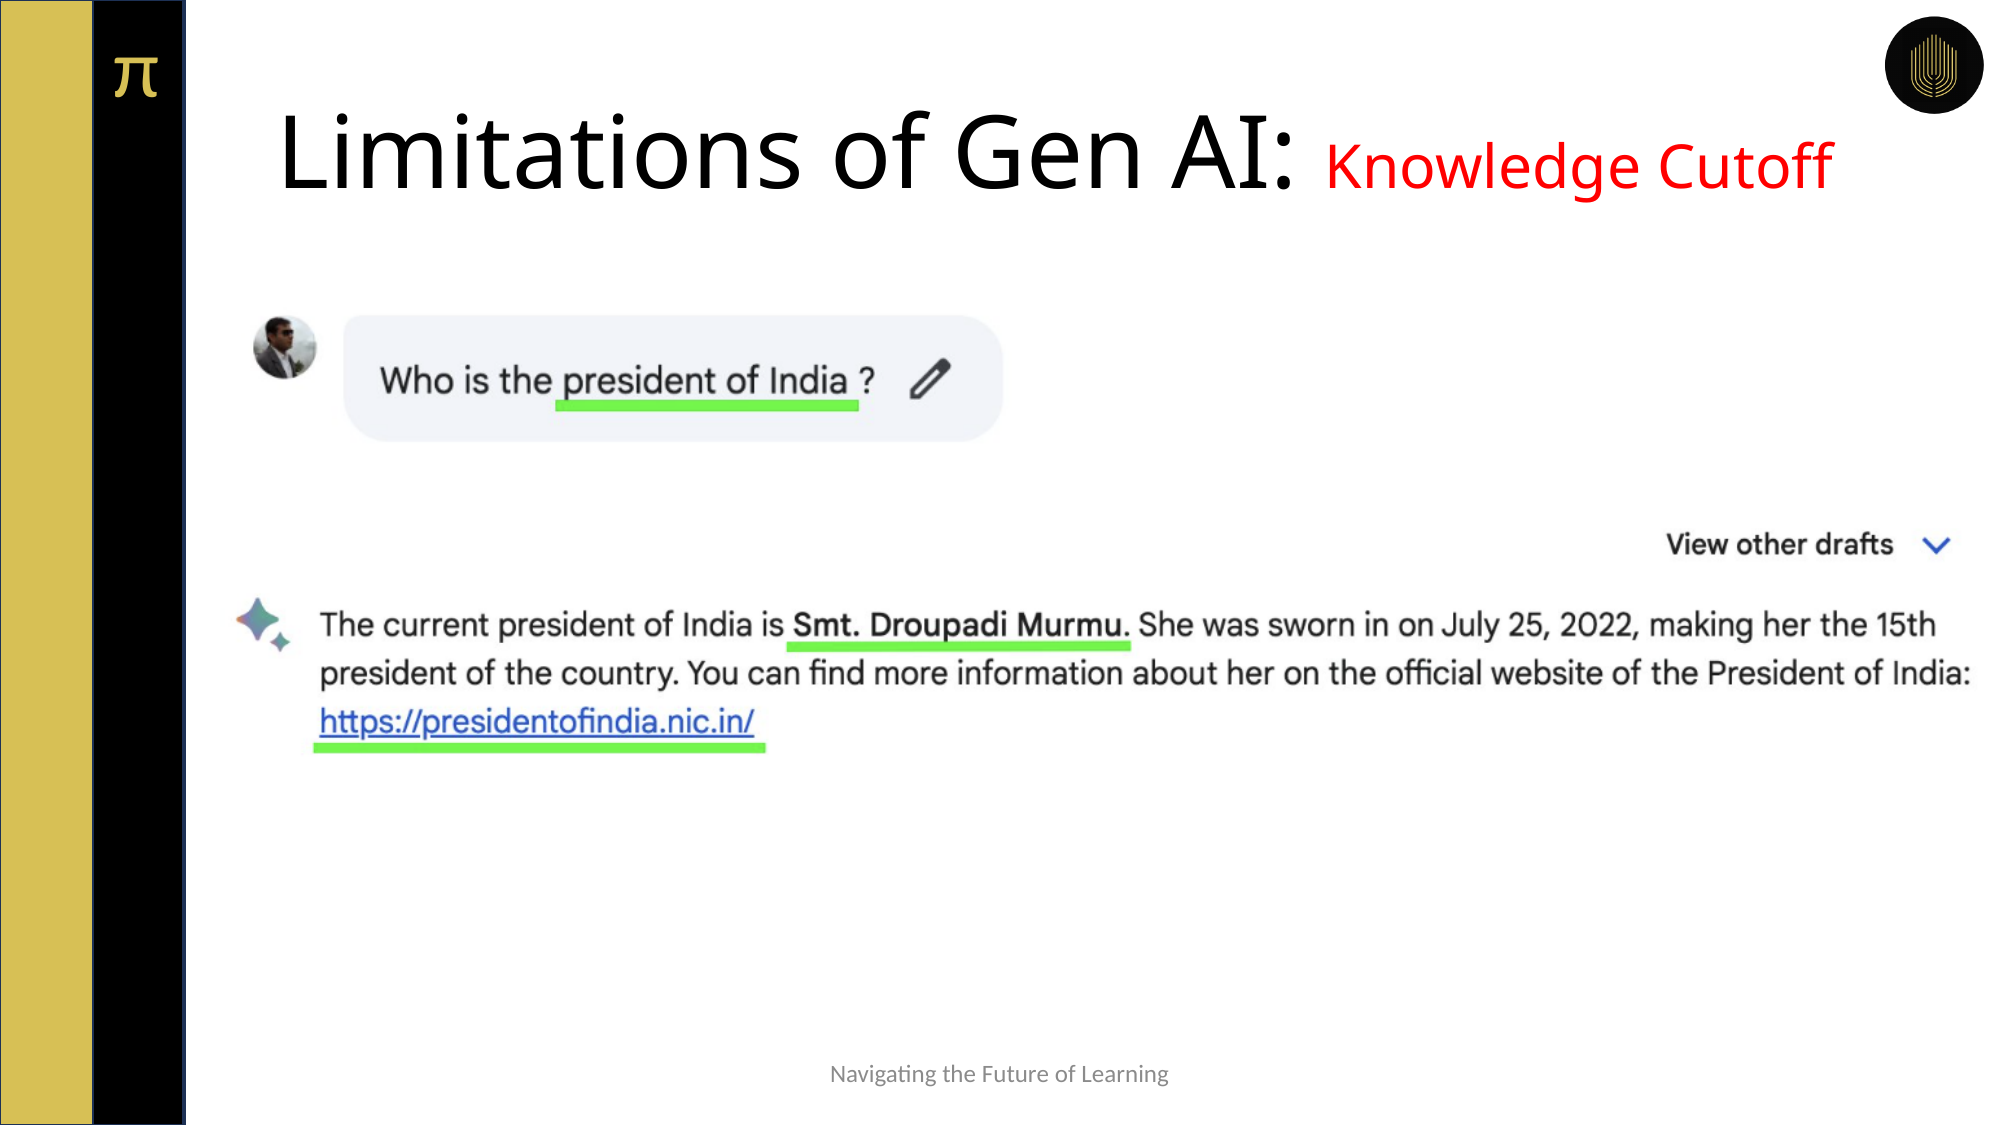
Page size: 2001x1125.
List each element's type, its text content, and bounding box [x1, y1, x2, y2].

picture [226, 250, 1971, 480]
picture [196, 500, 1990, 786]
picture [1837, 0, 2000, 164]
footer Navigating the Future of Learning​ [662, 1042, 1338, 1103]
text_box π [98, 7, 172, 122]
text_box [0, 0, 92, 1125]
text_box [92, 0, 184, 1125]
text_box Limitations of Gen AI: Knowledge Cutoff [261, 47, 1867, 218]
